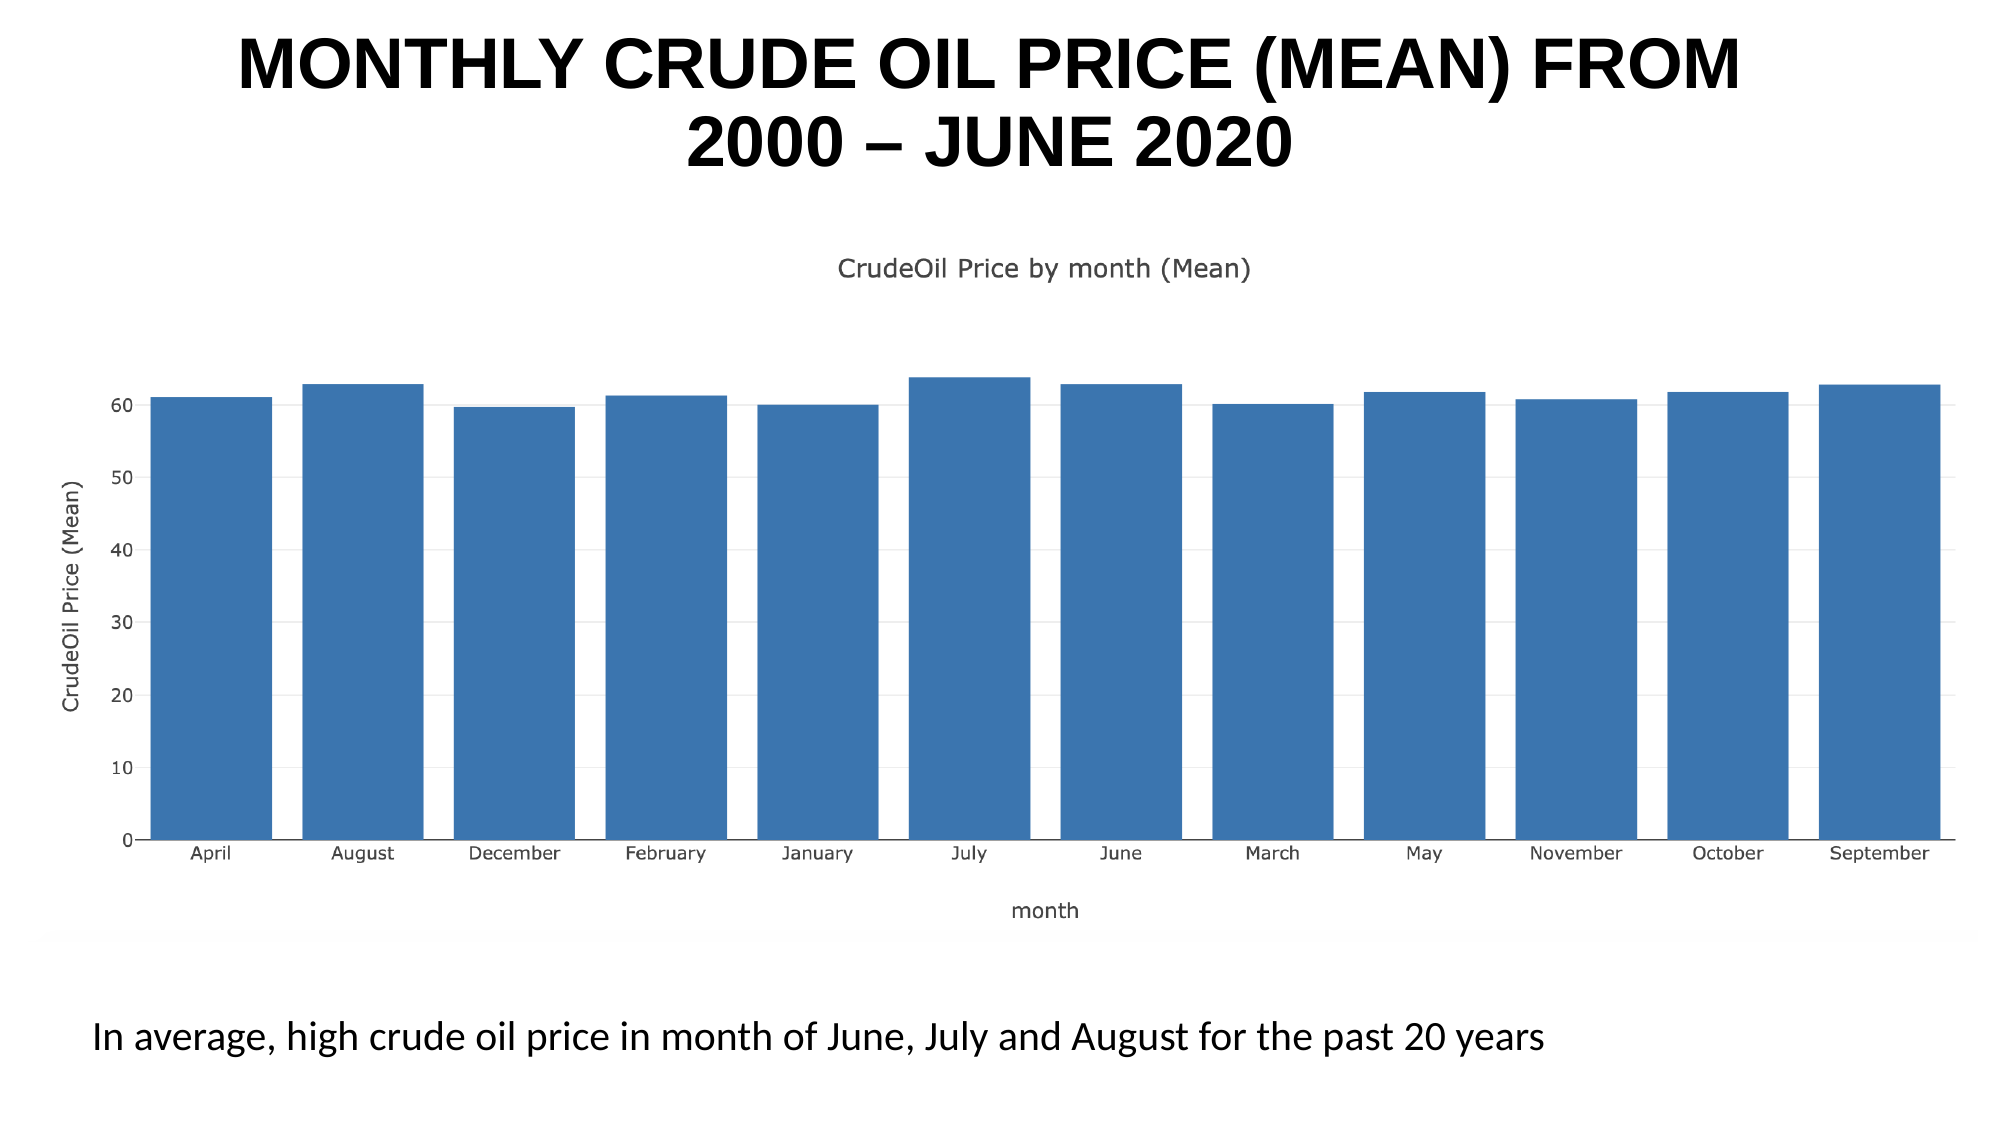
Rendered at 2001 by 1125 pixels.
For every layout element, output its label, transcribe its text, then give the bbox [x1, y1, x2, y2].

picture [25, 241, 1978, 942]
title MONTHLY CRUDE OIL PRICE (MEAN) FROM 2000 – JUNE 2020 [51, 19, 1949, 189]
subtitle In average, high crude oil price in month of June, July and August for the past 20 years [77, 1007, 1978, 1125]
